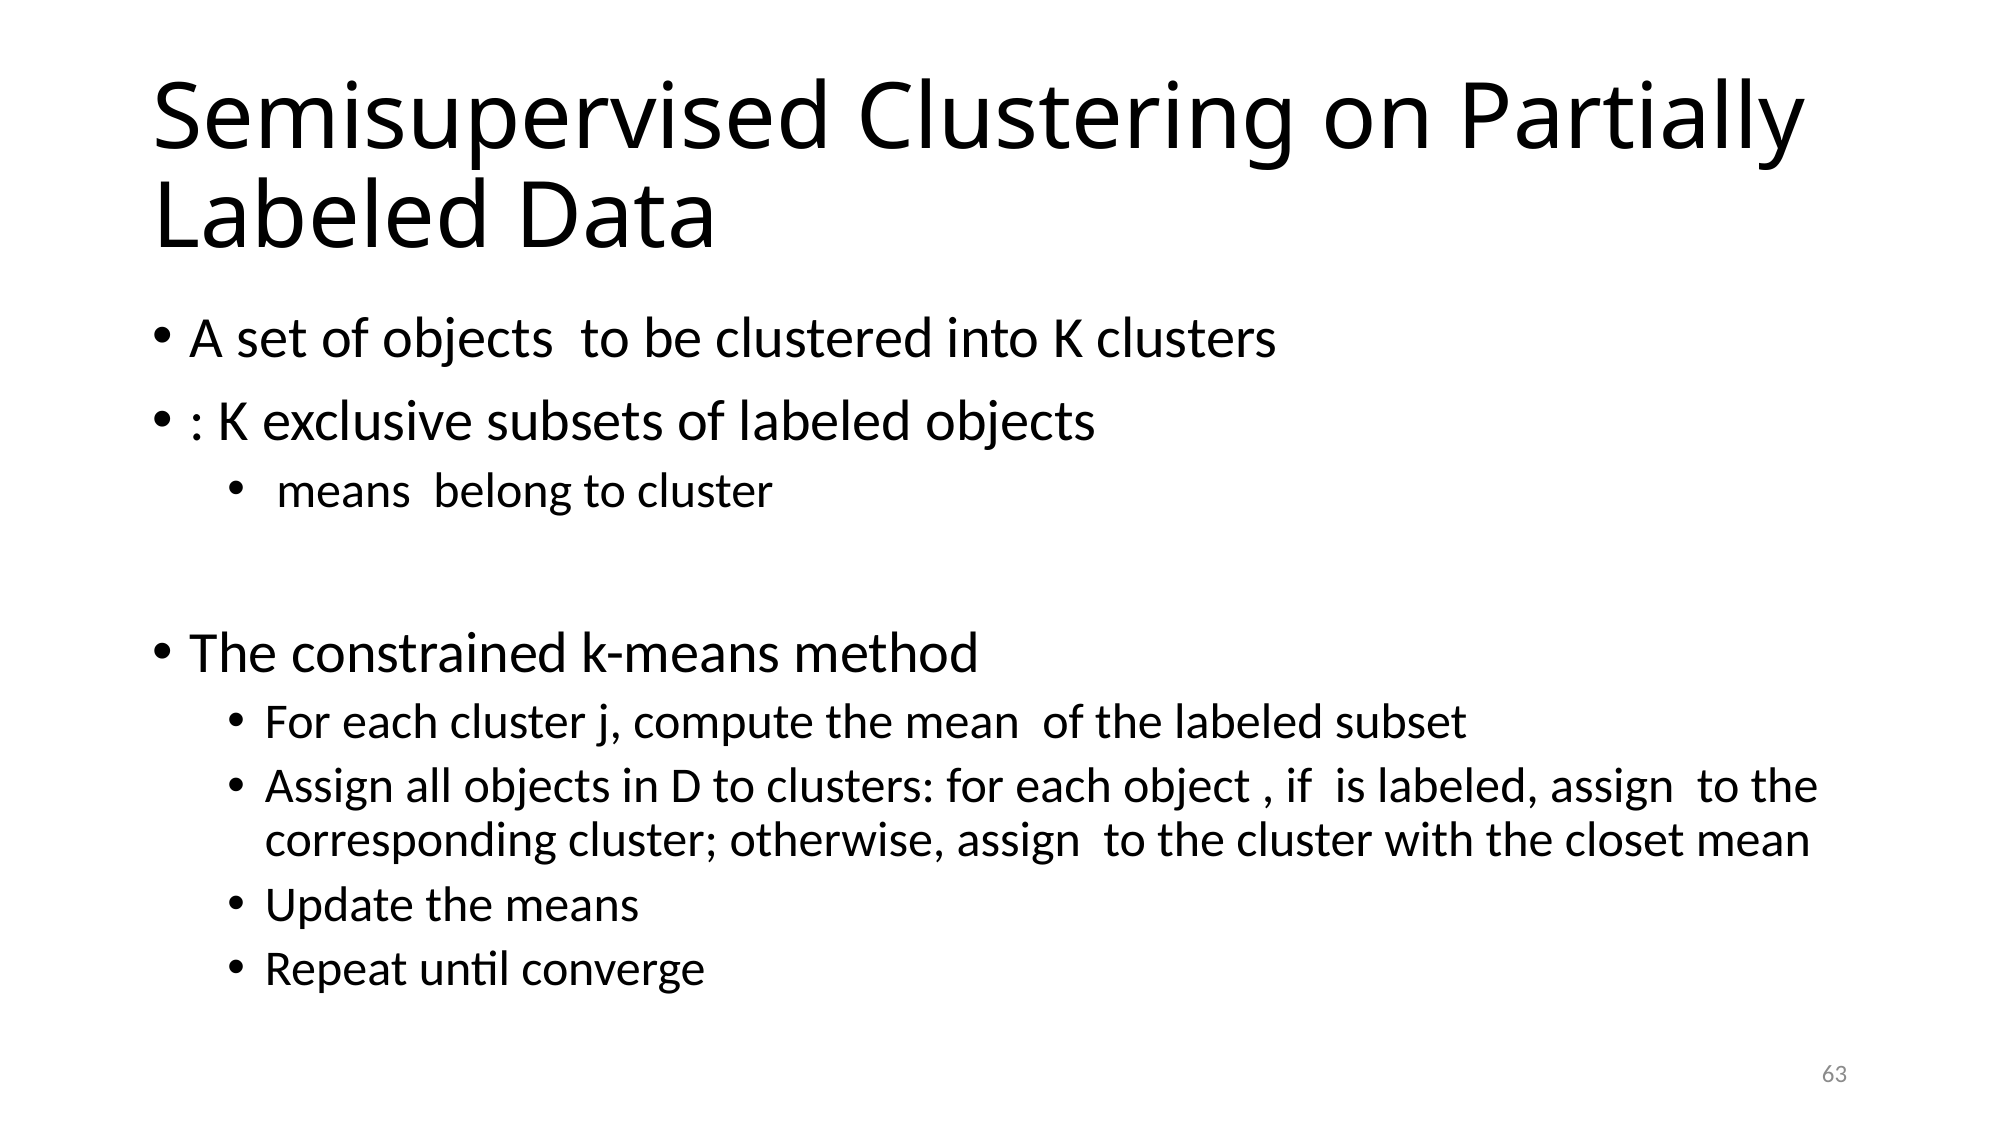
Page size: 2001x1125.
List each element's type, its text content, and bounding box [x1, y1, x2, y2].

slide_number 63 [1412, 1042, 1863, 1103]
title Semisupervised Clustering on Partially Labeled Data [137, 59, 1863, 278]
